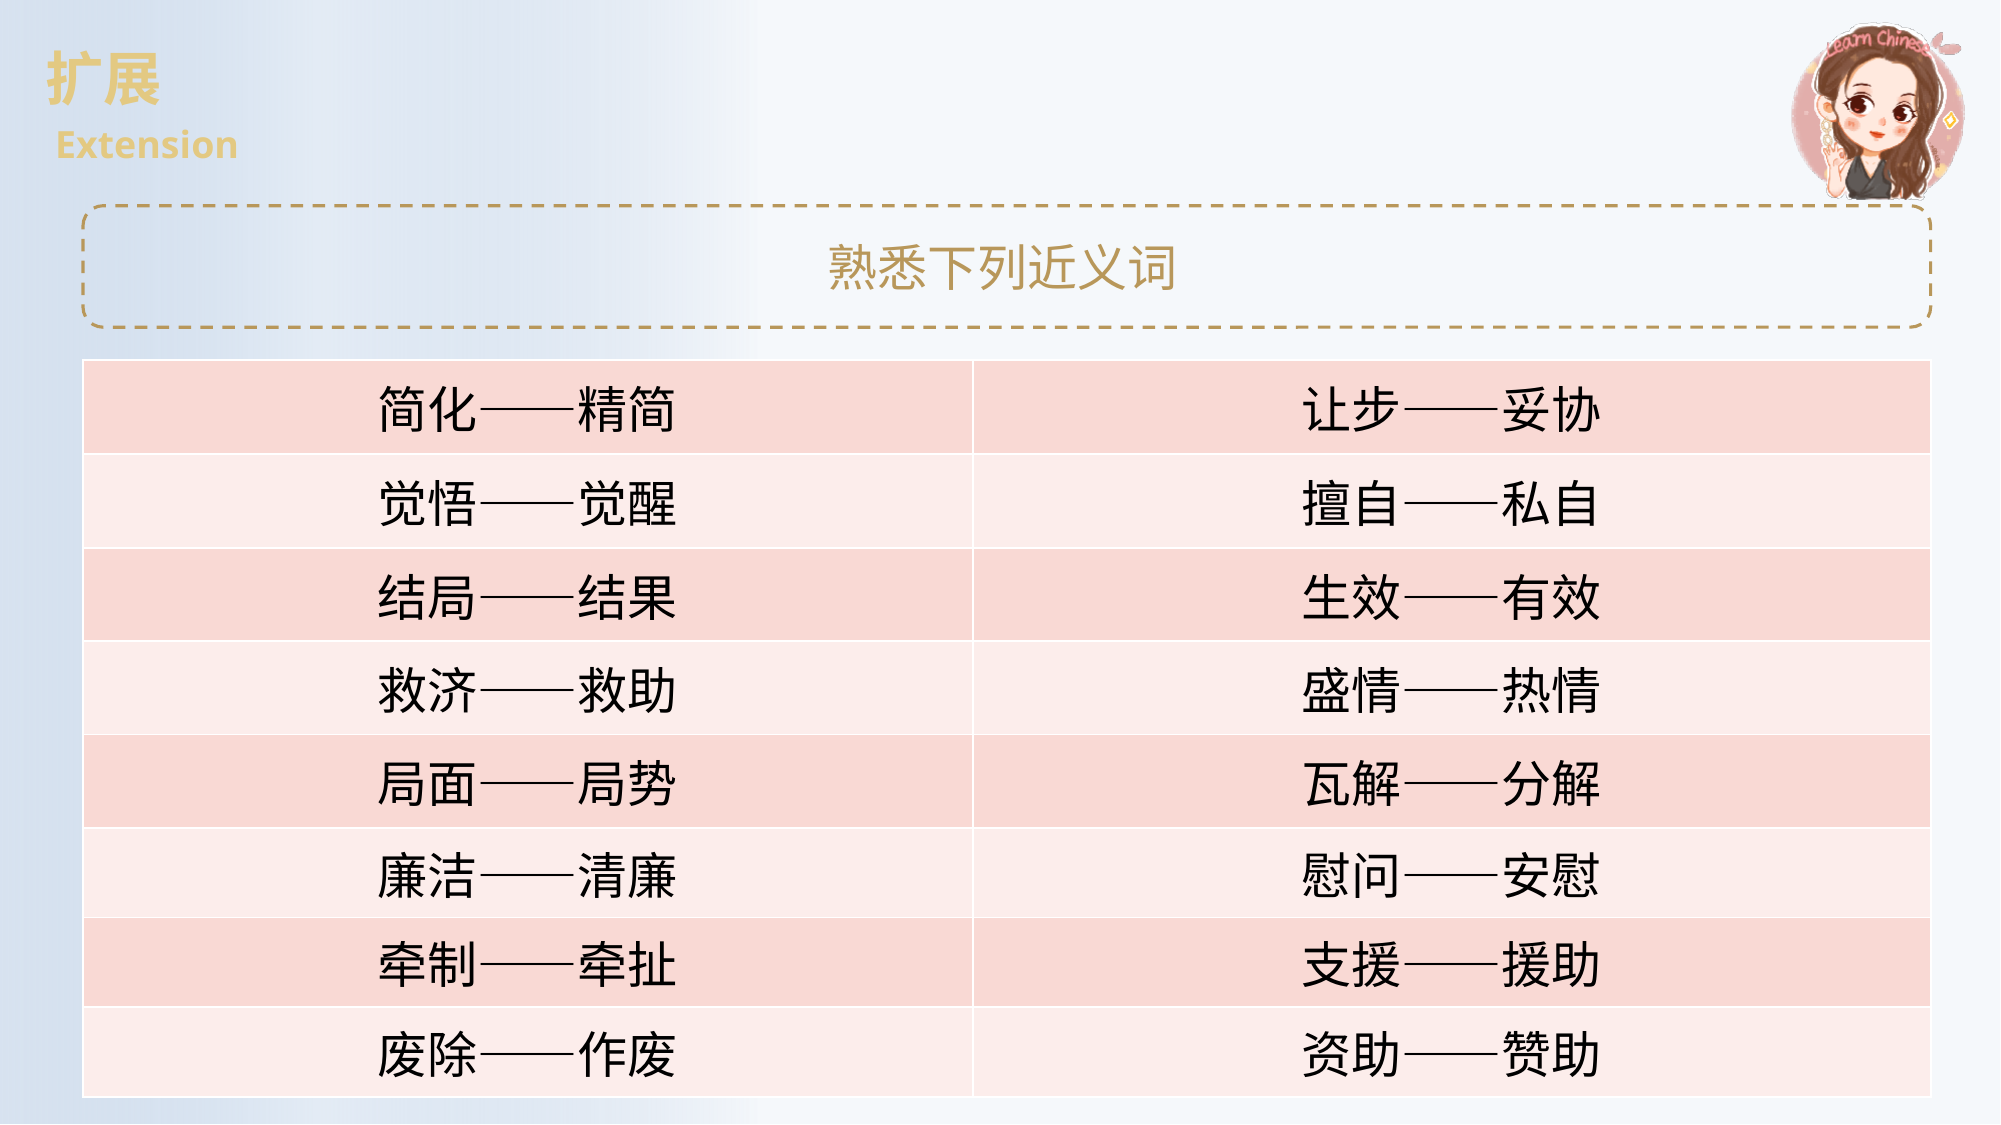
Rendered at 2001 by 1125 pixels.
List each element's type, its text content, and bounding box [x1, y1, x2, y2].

table_header 让步——妥协 [974, 361, 1930, 453]
table_cell 盛情——热情 [974, 642, 1930, 734]
table_cell 支援——援助 [974, 918, 1930, 1006]
table_cell 瓦解——分解 [974, 735, 1930, 827]
table_cell 觉悟——觉醒 [84, 455, 972, 547]
table_cell 资助——赞助 [974, 1008, 1930, 1096]
table_cell 废除——作废 [84, 1008, 972, 1096]
table_cell 牵制——牵扯 [84, 918, 972, 1006]
table_cell 局面——局势 [84, 735, 972, 827]
table_cell 生效——有效 [974, 549, 1930, 640]
table_cell 擅自——私自 [974, 455, 1930, 547]
picture [0, 0, 2001, 1125]
table_cell 慰问——安慰 [974, 829, 1930, 917]
text_box Extension [40, 113, 265, 174]
table_cell 救济——救助 [84, 642, 972, 734]
table_cell 结局——结果 [84, 549, 972, 640]
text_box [82, 205, 1931, 328]
text_box 扩展 [30, 35, 190, 120]
table_cell 廉洁——清廉 [84, 829, 972, 917]
table_header 简化——精简 [84, 361, 972, 453]
